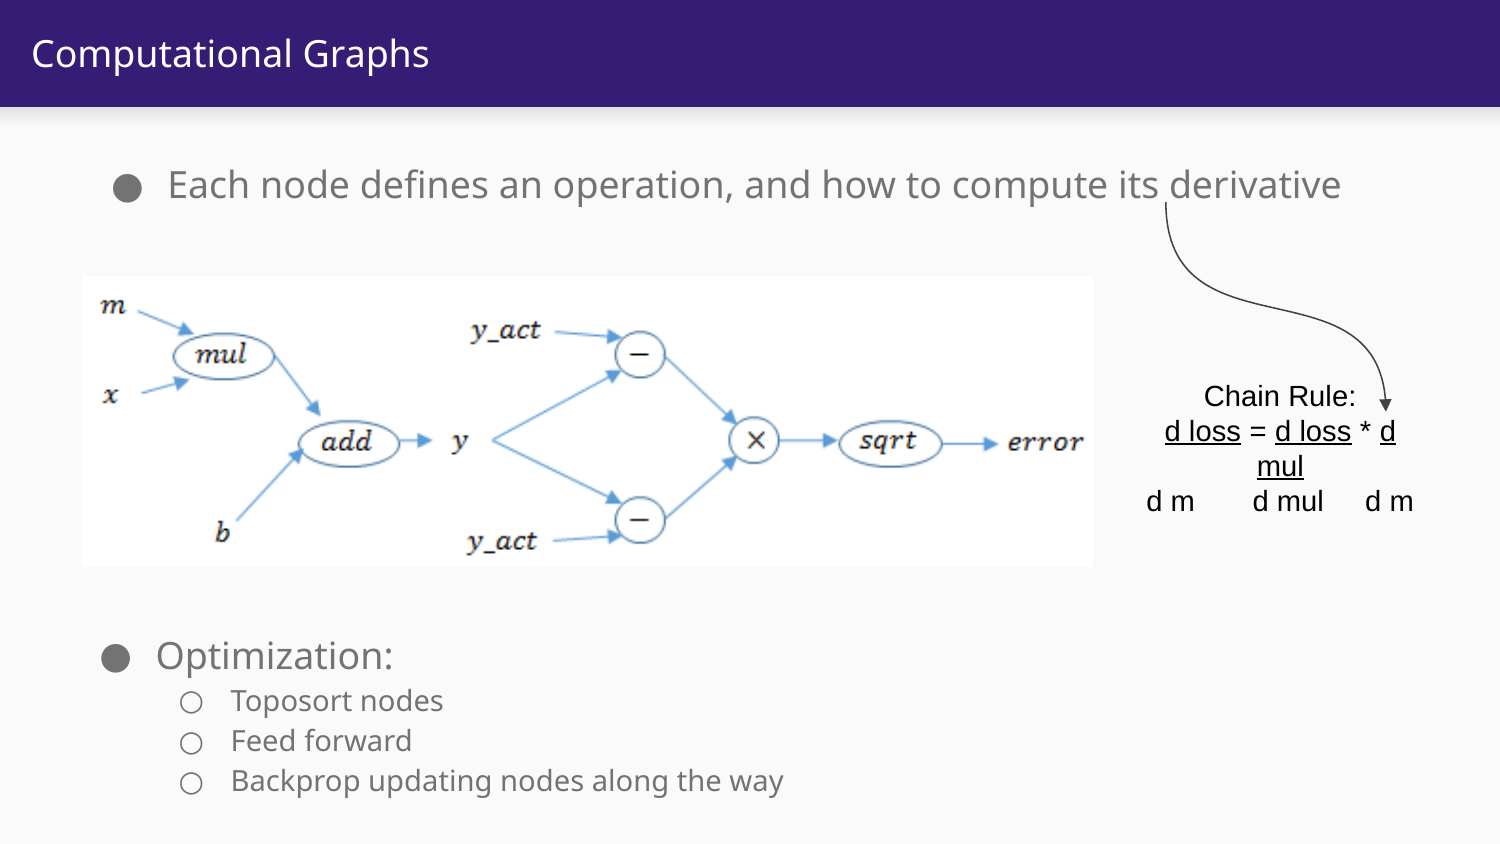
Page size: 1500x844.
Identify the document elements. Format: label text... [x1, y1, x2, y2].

picture [81, 276, 1093, 568]
text_box [1345, 411, 1427, 483]
title Computational Graphs [16, 2, 1464, 102]
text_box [1170, 196, 1381, 418]
list Optimization: Toposort nodes Feed forward Backprop updating nodes along the way [65, 610, 1415, 798]
text_box [1057, 154, 1275, 203]
text_box Chain Rule: d loss = d loss * d mul d m d mul d m [1122, 362, 1438, 529]
list Each node defines an operation, and how to compute its derivative [77, 139, 1427, 234]
